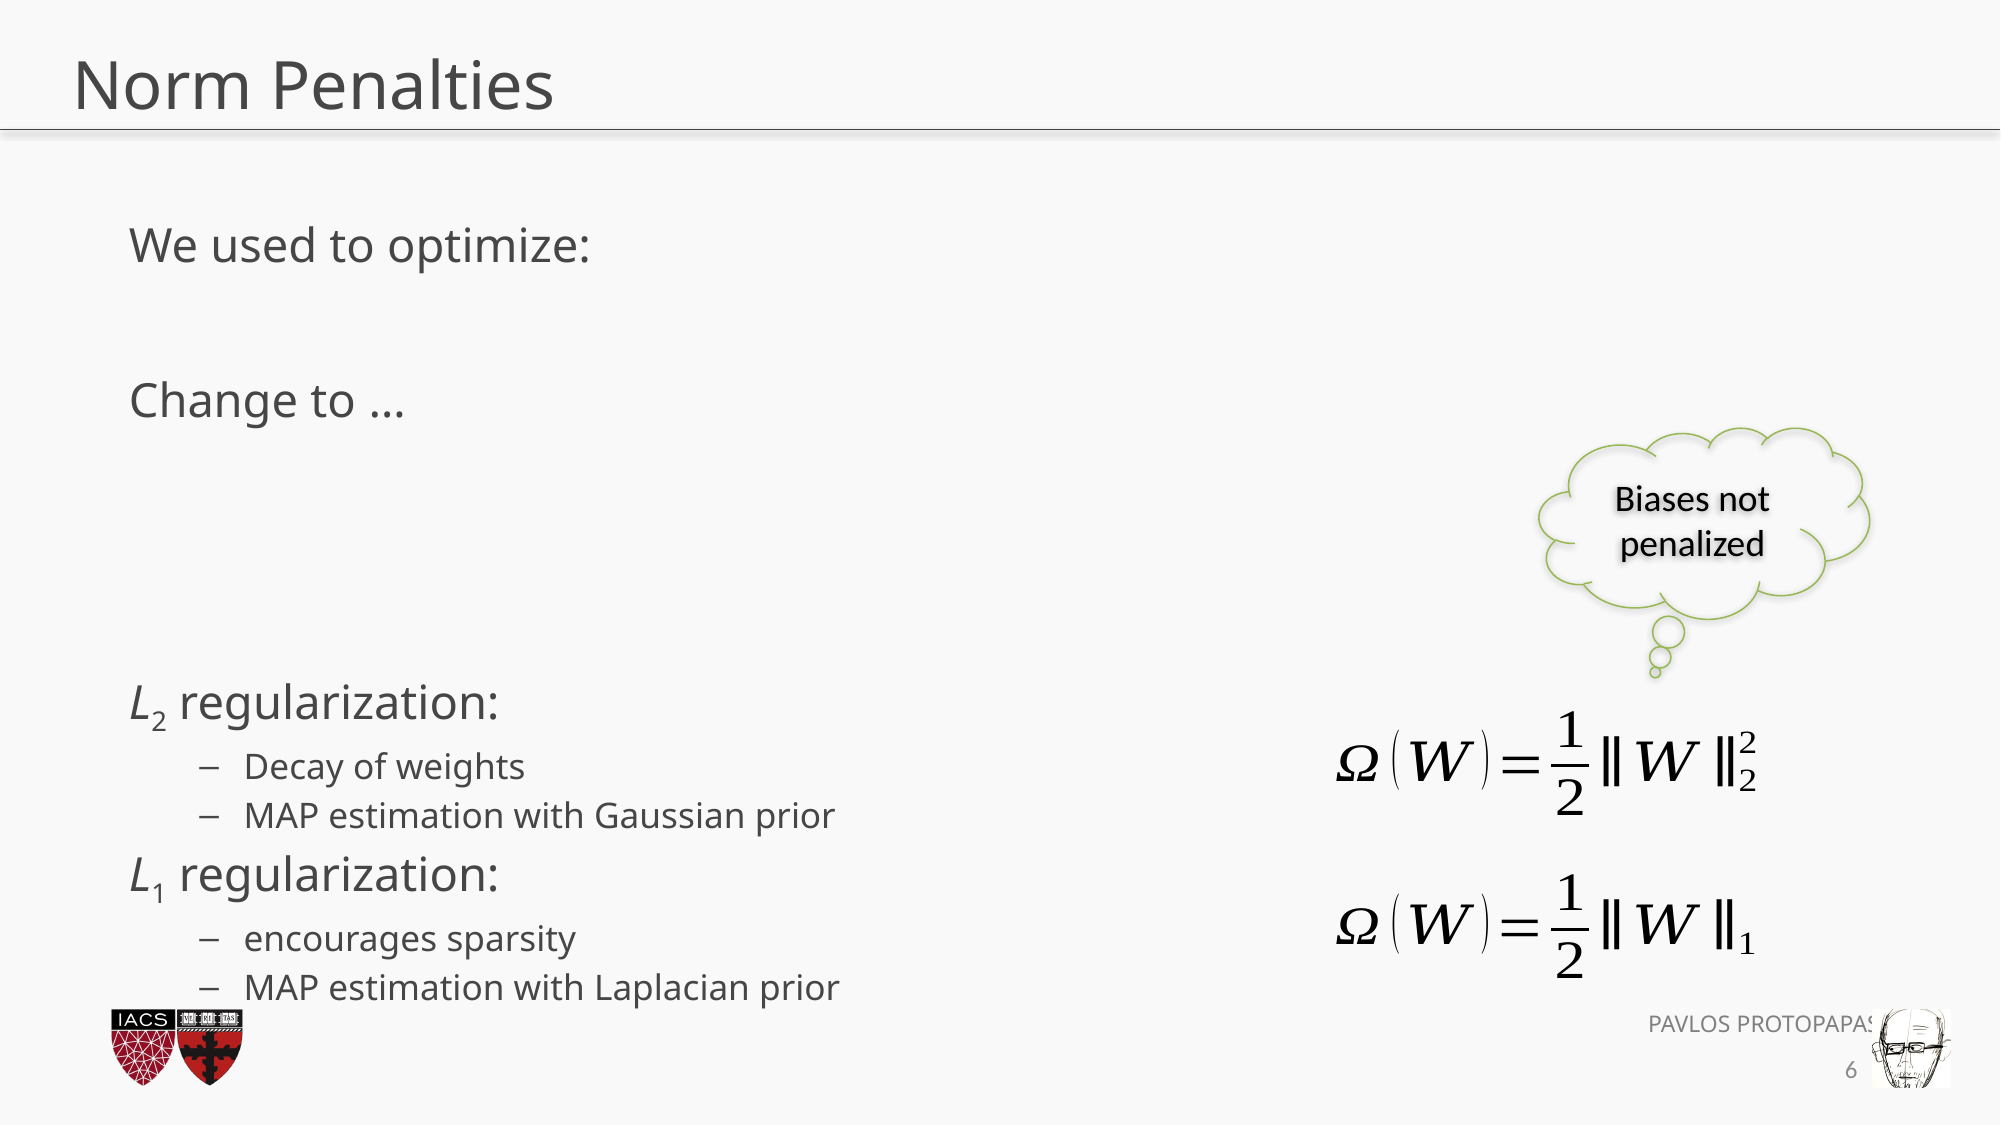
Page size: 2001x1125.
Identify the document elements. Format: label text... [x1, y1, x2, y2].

title Norm Penalties [57, 35, 1943, 162]
picture [1872, 1009, 1951, 1088]
text_box Biases not penalized [1538, 427, 1871, 621]
text_box Biases not penalized [1648, 615, 1686, 679]
slide_number 6 [1405, 1038, 1873, 1099]
picture [109, 1009, 243, 1086]
